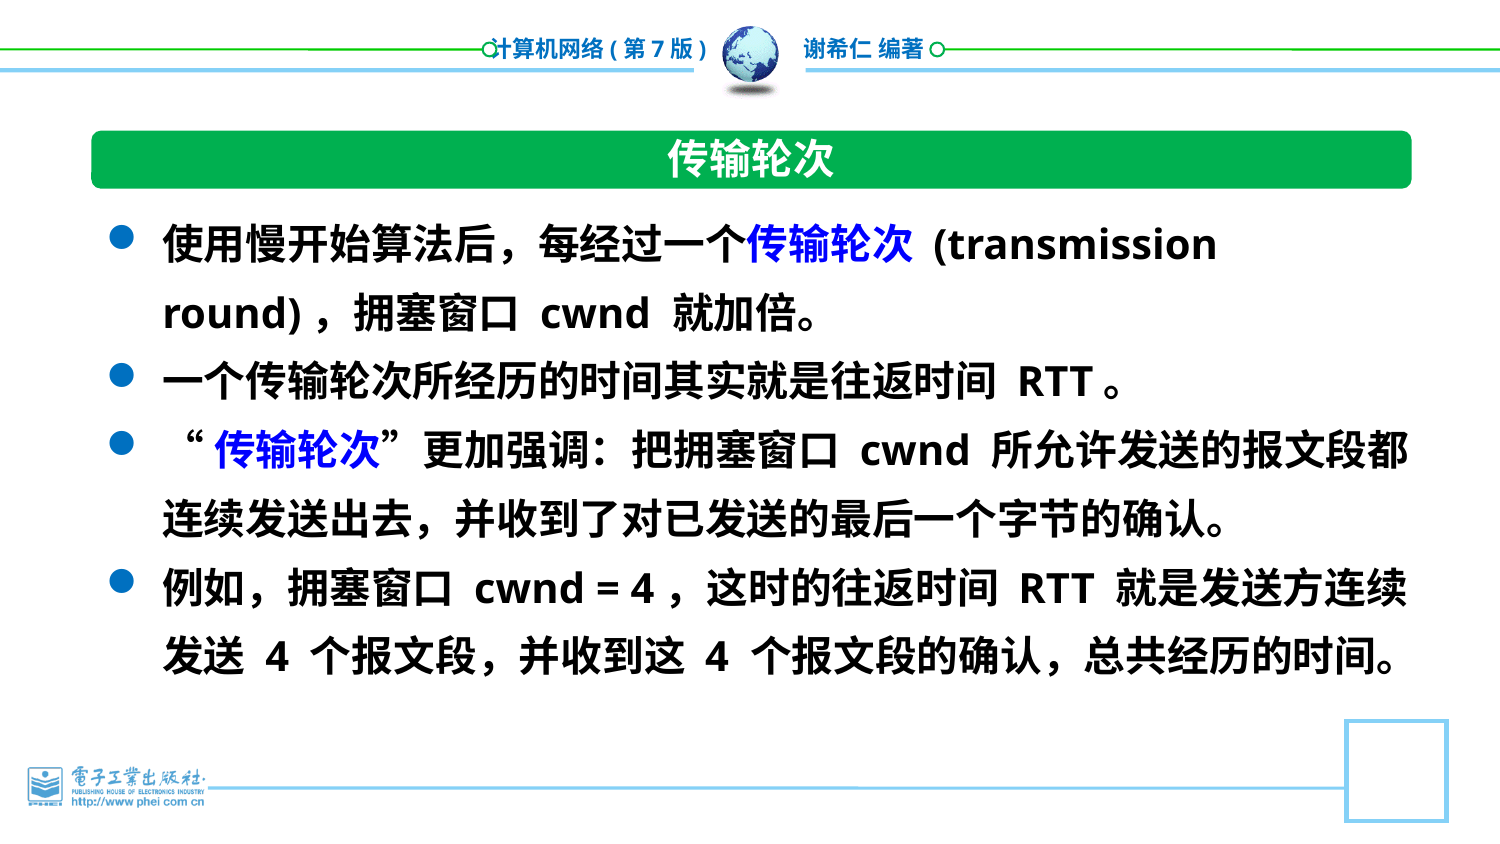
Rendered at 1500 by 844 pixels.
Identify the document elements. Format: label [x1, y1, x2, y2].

text_box [91, 191, 1434, 688]
picture [720, 24, 780, 100]
text_box [91, 125, 1412, 190]
picture [23, 764, 208, 809]
